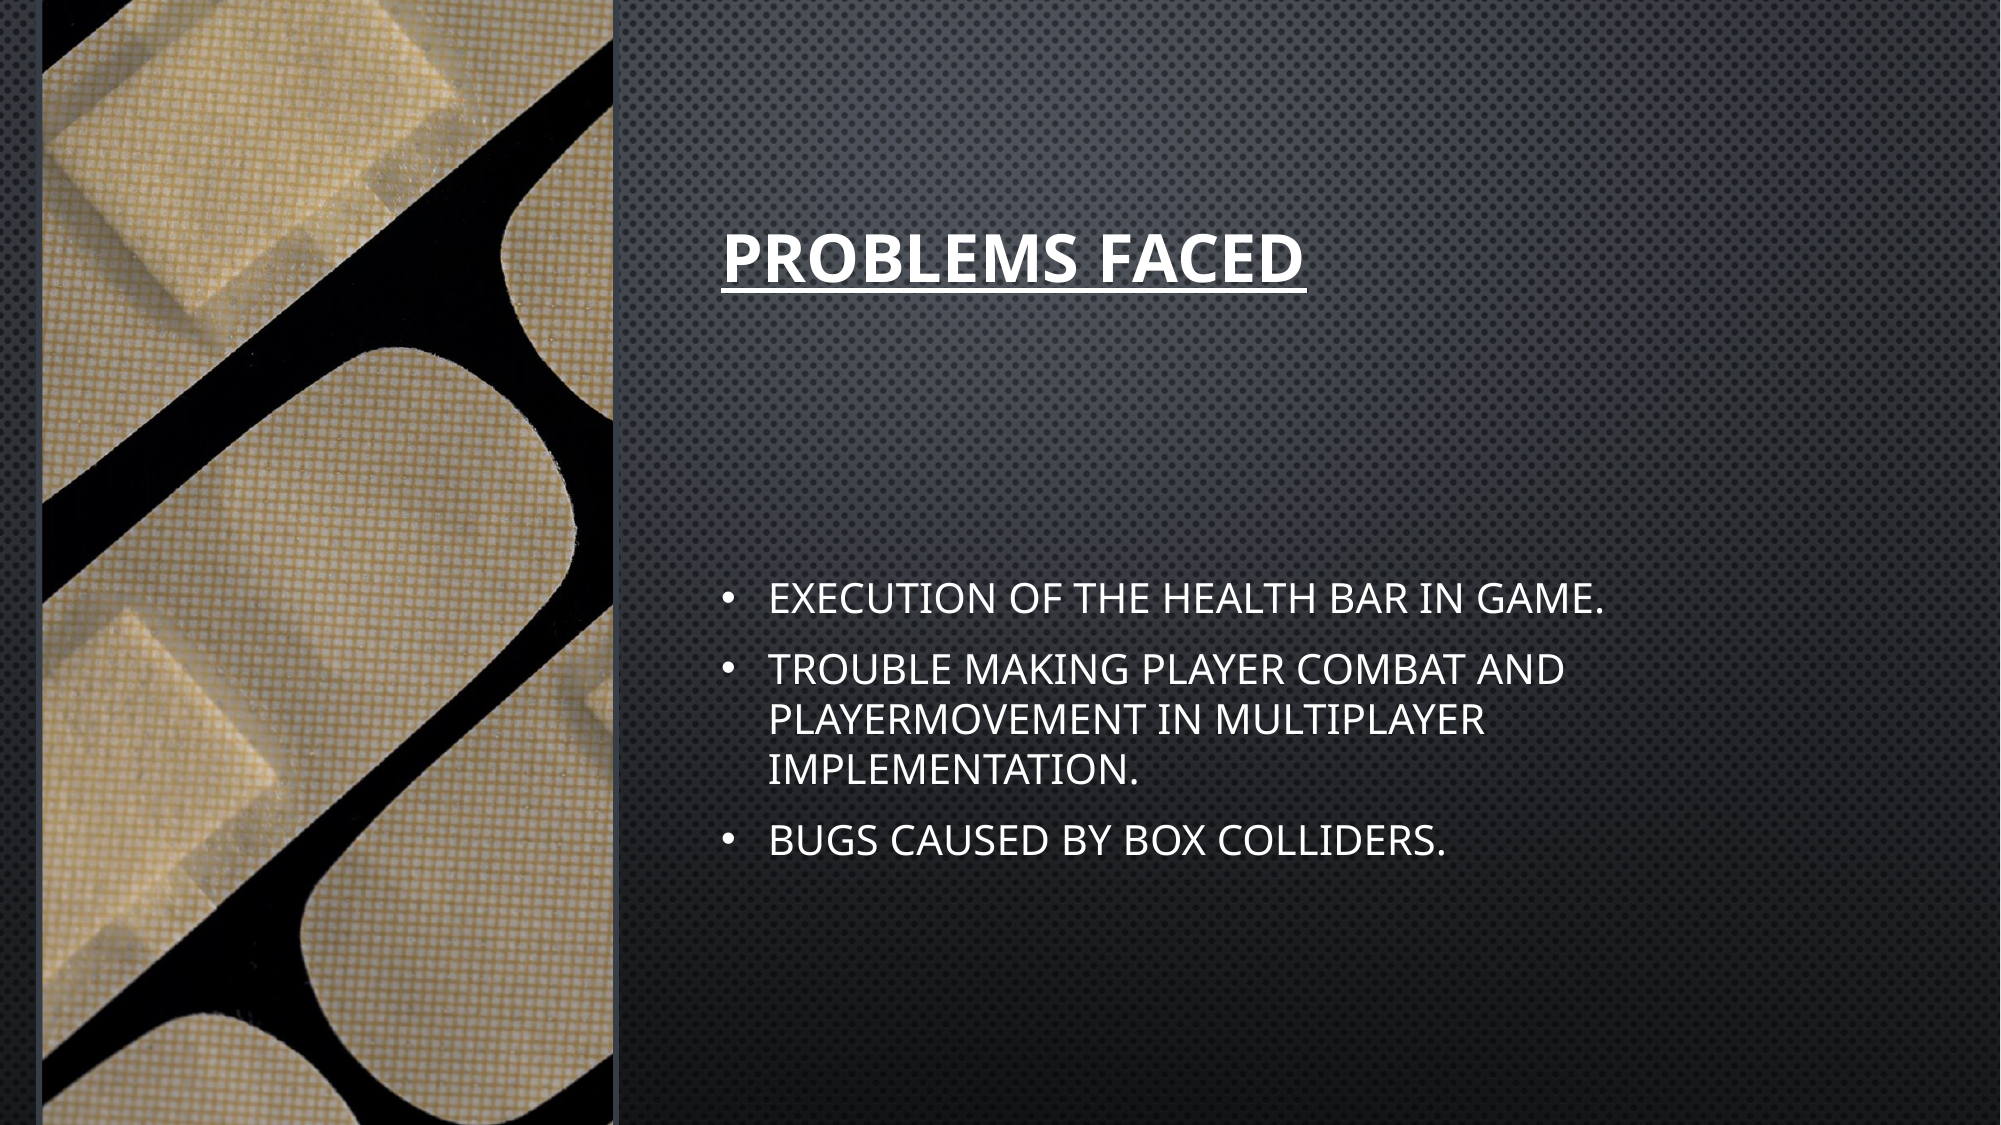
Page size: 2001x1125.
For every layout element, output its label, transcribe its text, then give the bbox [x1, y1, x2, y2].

list Execution of the health bar in game. Trouble making player combat and Playermovement in multiplayer implementation. bugs caused by box colliders. [706, 437, 1862, 998]
picture [42, 0, 614, 1125]
title Problems Faced [706, 99, 1813, 413]
